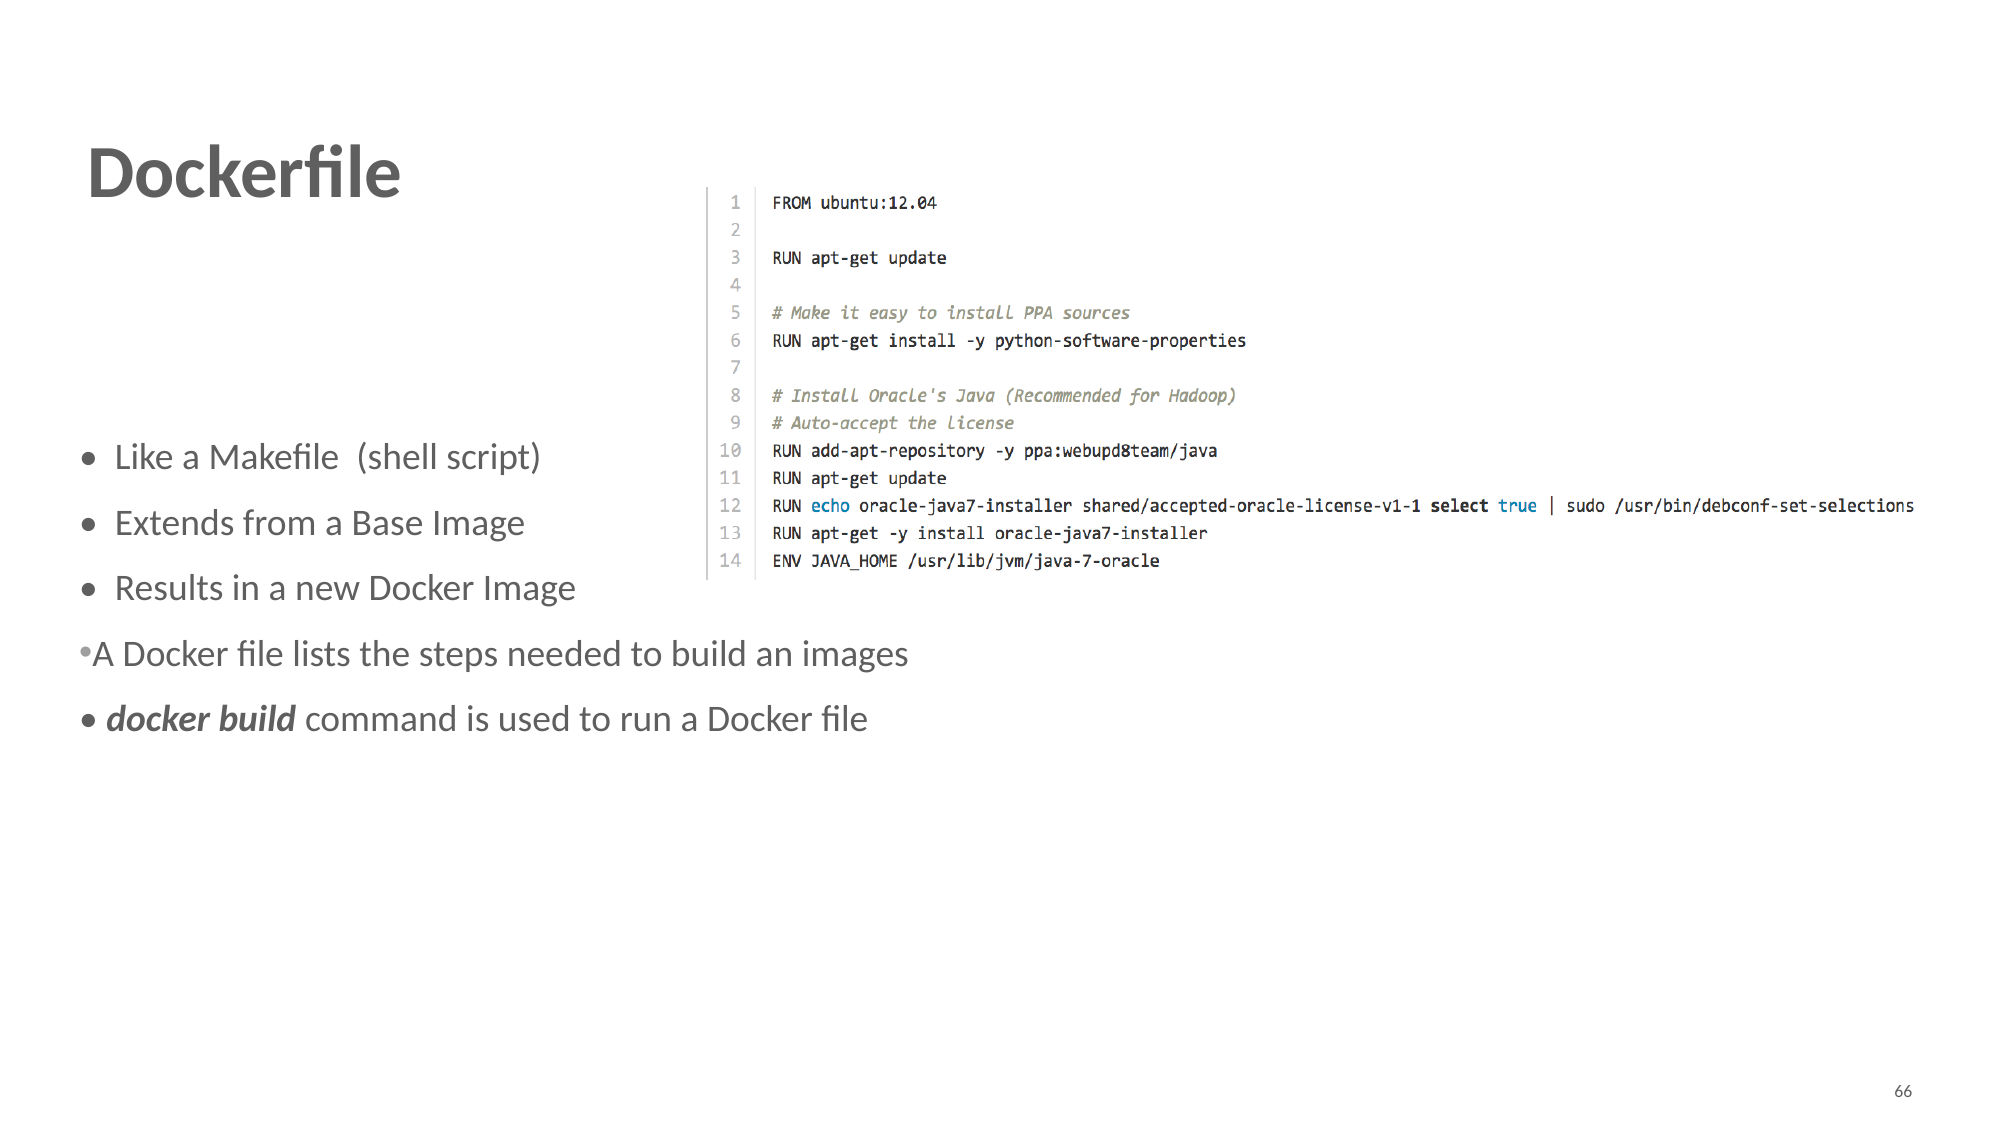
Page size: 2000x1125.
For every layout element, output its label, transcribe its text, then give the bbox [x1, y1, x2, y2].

slide_number 66 [1849, 1075, 1913, 1106]
picture [704, 186, 1927, 580]
title Dockerfile [87, 66, 1913, 213]
list • Like a Makefile (shell script) • Extends from a Base Image • Results in a new Docker Image A Docker file lists the steps needed to build an images • docker build command is used to run a Docker file [79, 437, 1275, 778]
